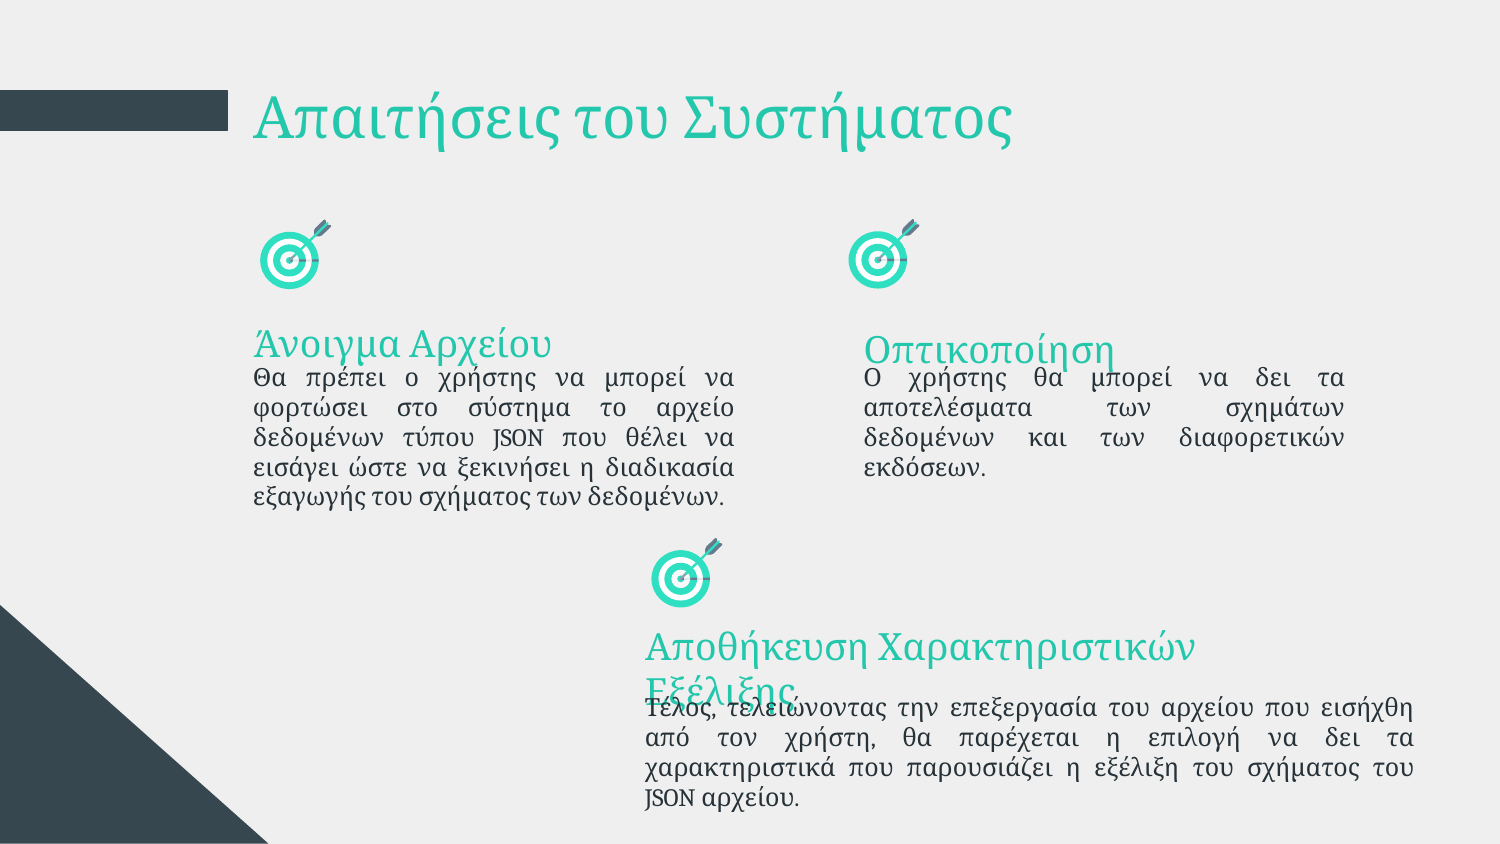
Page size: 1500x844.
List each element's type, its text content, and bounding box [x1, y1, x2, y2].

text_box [259, 219, 332, 290]
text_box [651, 537, 723, 608]
subtitle Άνοιγμα Αρχείου [238, 321, 631, 353]
text_box Οπτικοποίηση [848, 326, 1240, 354]
title Απαιτήσεις του Συστήματος [238, 54, 1430, 138]
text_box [848, 218, 921, 289]
text_box Θα πρέπει ο χρήστης να μπορεί να φορτώσει στο σύστημα το αρχείο δεδομένων τύπου JSON που θέλει να εισάγει ώστε να ξεκινήσει η διαδικασία εξαγωγής του σχήματος των δεδομένων. [238, 353, 750, 554]
text_box Ο χρήστης θα μπορεί να δει τα αποτελέσματα των σχημάτων δεδομένων και των διαφορετικών εκδόσεων. [848, 354, 1361, 524]
text_box Τέλος, τελειώνοντας την επεξεργασία του αρχείου που εισήχθη από τον χρήστη, θα παρέχεται η επιλογή να δει τα χαρακτηριστικά που παρουσιάζει η εξέλιξη του σχήματος του JSON αρχείου. [630, 638, 1430, 844]
